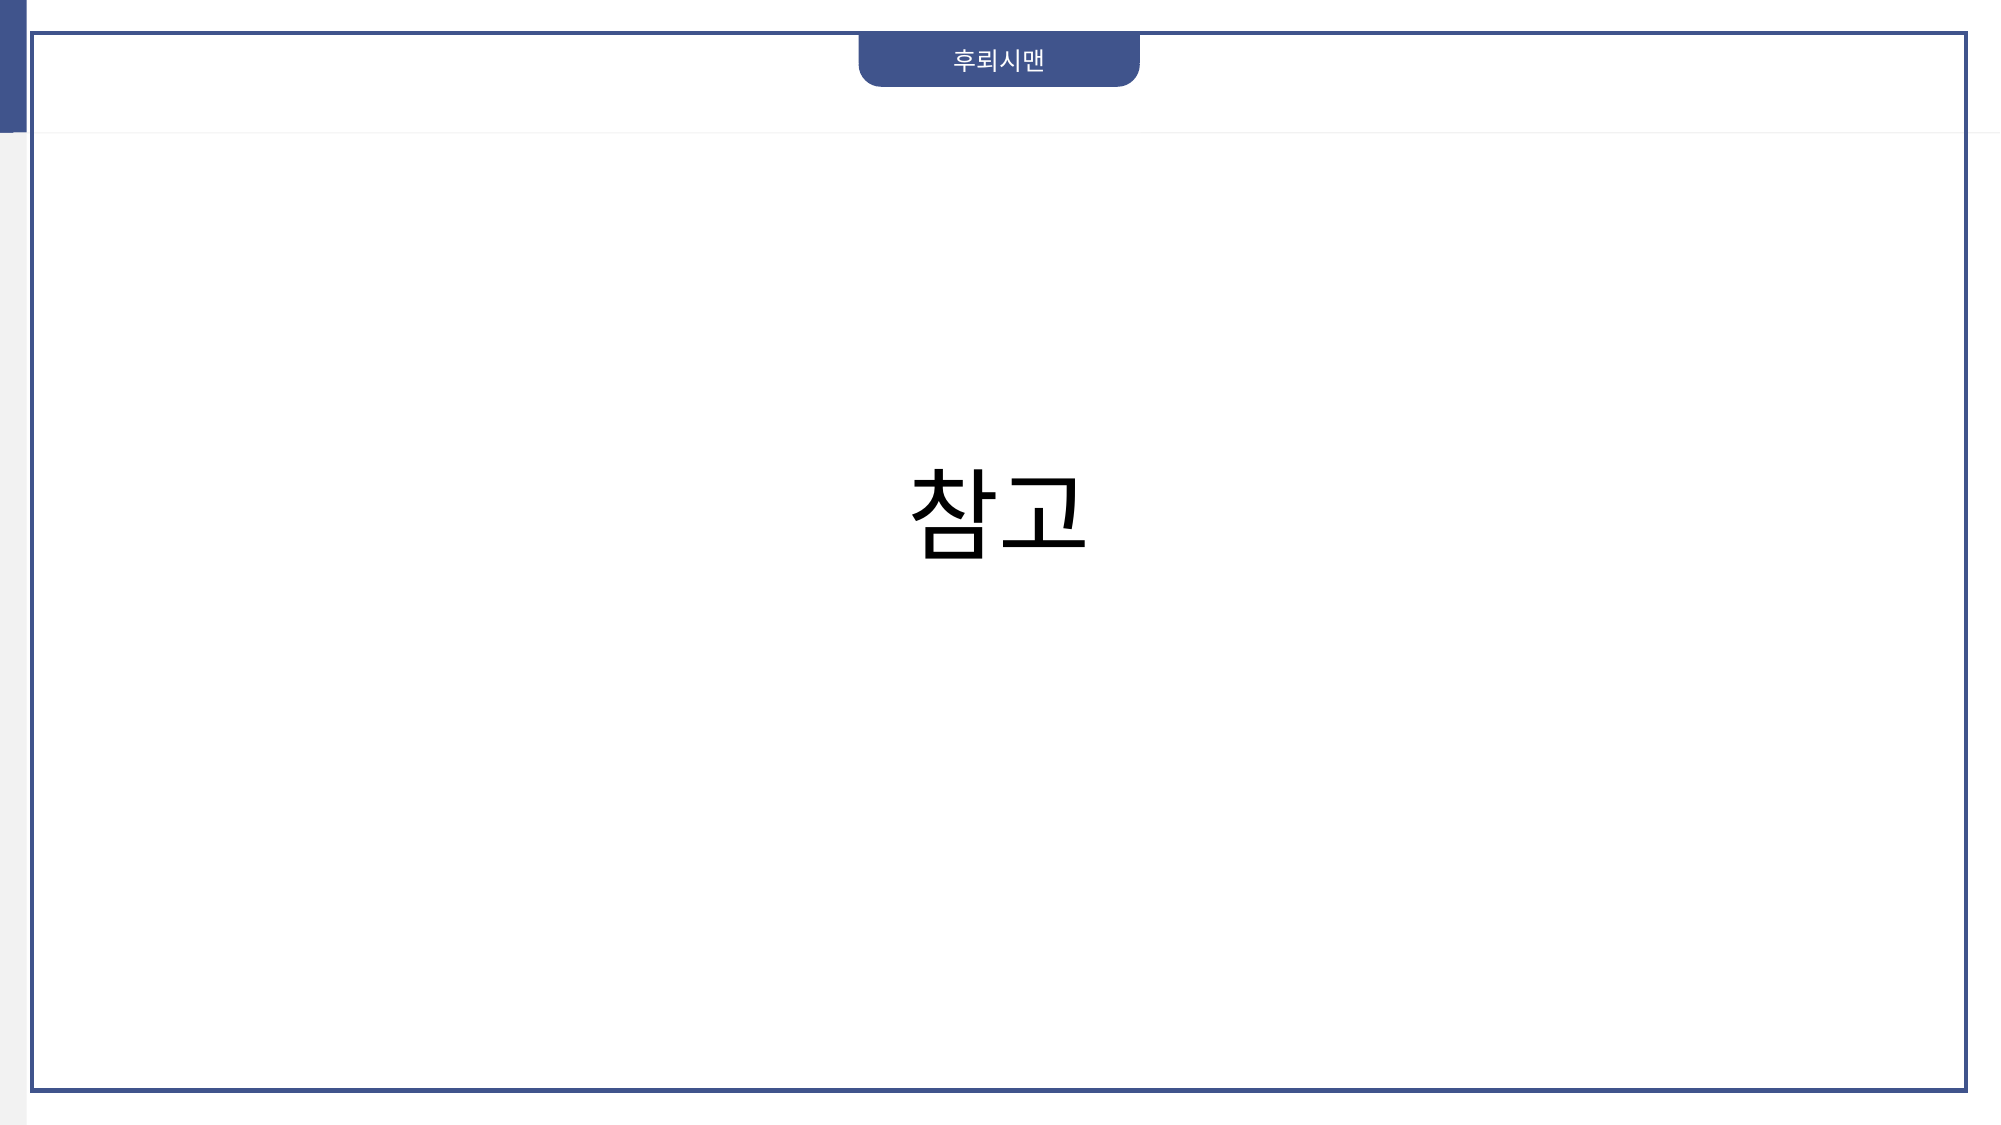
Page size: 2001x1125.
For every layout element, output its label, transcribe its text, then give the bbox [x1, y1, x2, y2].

text_box [31, 32, 1967, 1092]
text_box 후뢰시맨 [857, 33, 1141, 88]
